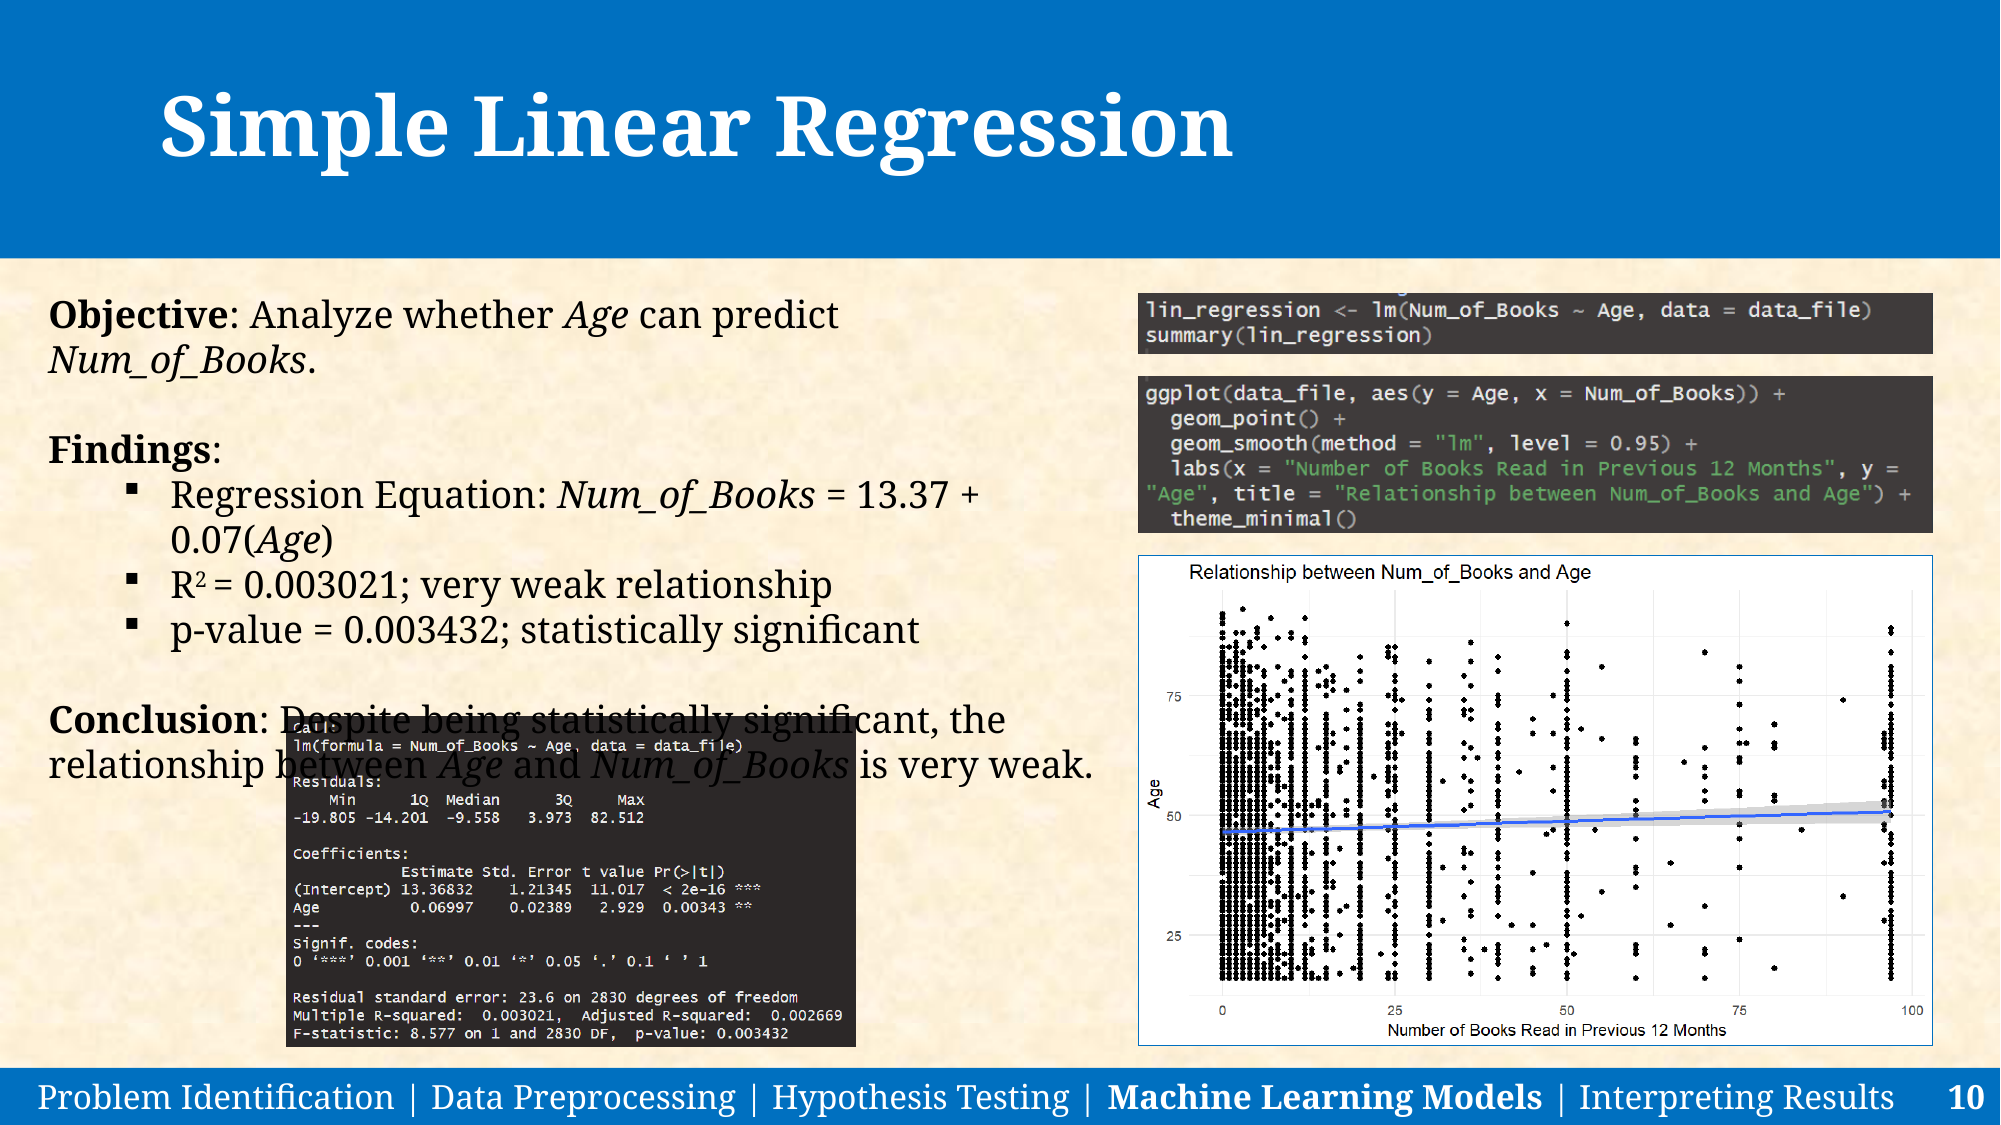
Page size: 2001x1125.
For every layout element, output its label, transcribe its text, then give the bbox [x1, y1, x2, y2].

text_box Problem Identification | Data Preprocessing | Hypothesis Testing | Machine Learning Models | Interpreting Results [0, 1066, 1931, 1125]
text_box [0, 0, 2000, 260]
text_box 10 [1931, 1066, 2000, 1125]
text_box Objective: Analyze whether Age can predict Num_of_Books. Findings: Regression Equation: Num_of_Books = 13.37 + 0.07(Age) R2 = 0.003021; very weak relationship p-value = 0.003432; statistically significant Conclusion: Despite being statistically significant, the relationship between Age and Num_of_Books is very weak. [33, 284, 1109, 794]
picture [0, 0, 2001, 1125]
title Simple Linear Regression [145, 57, 1794, 202]
